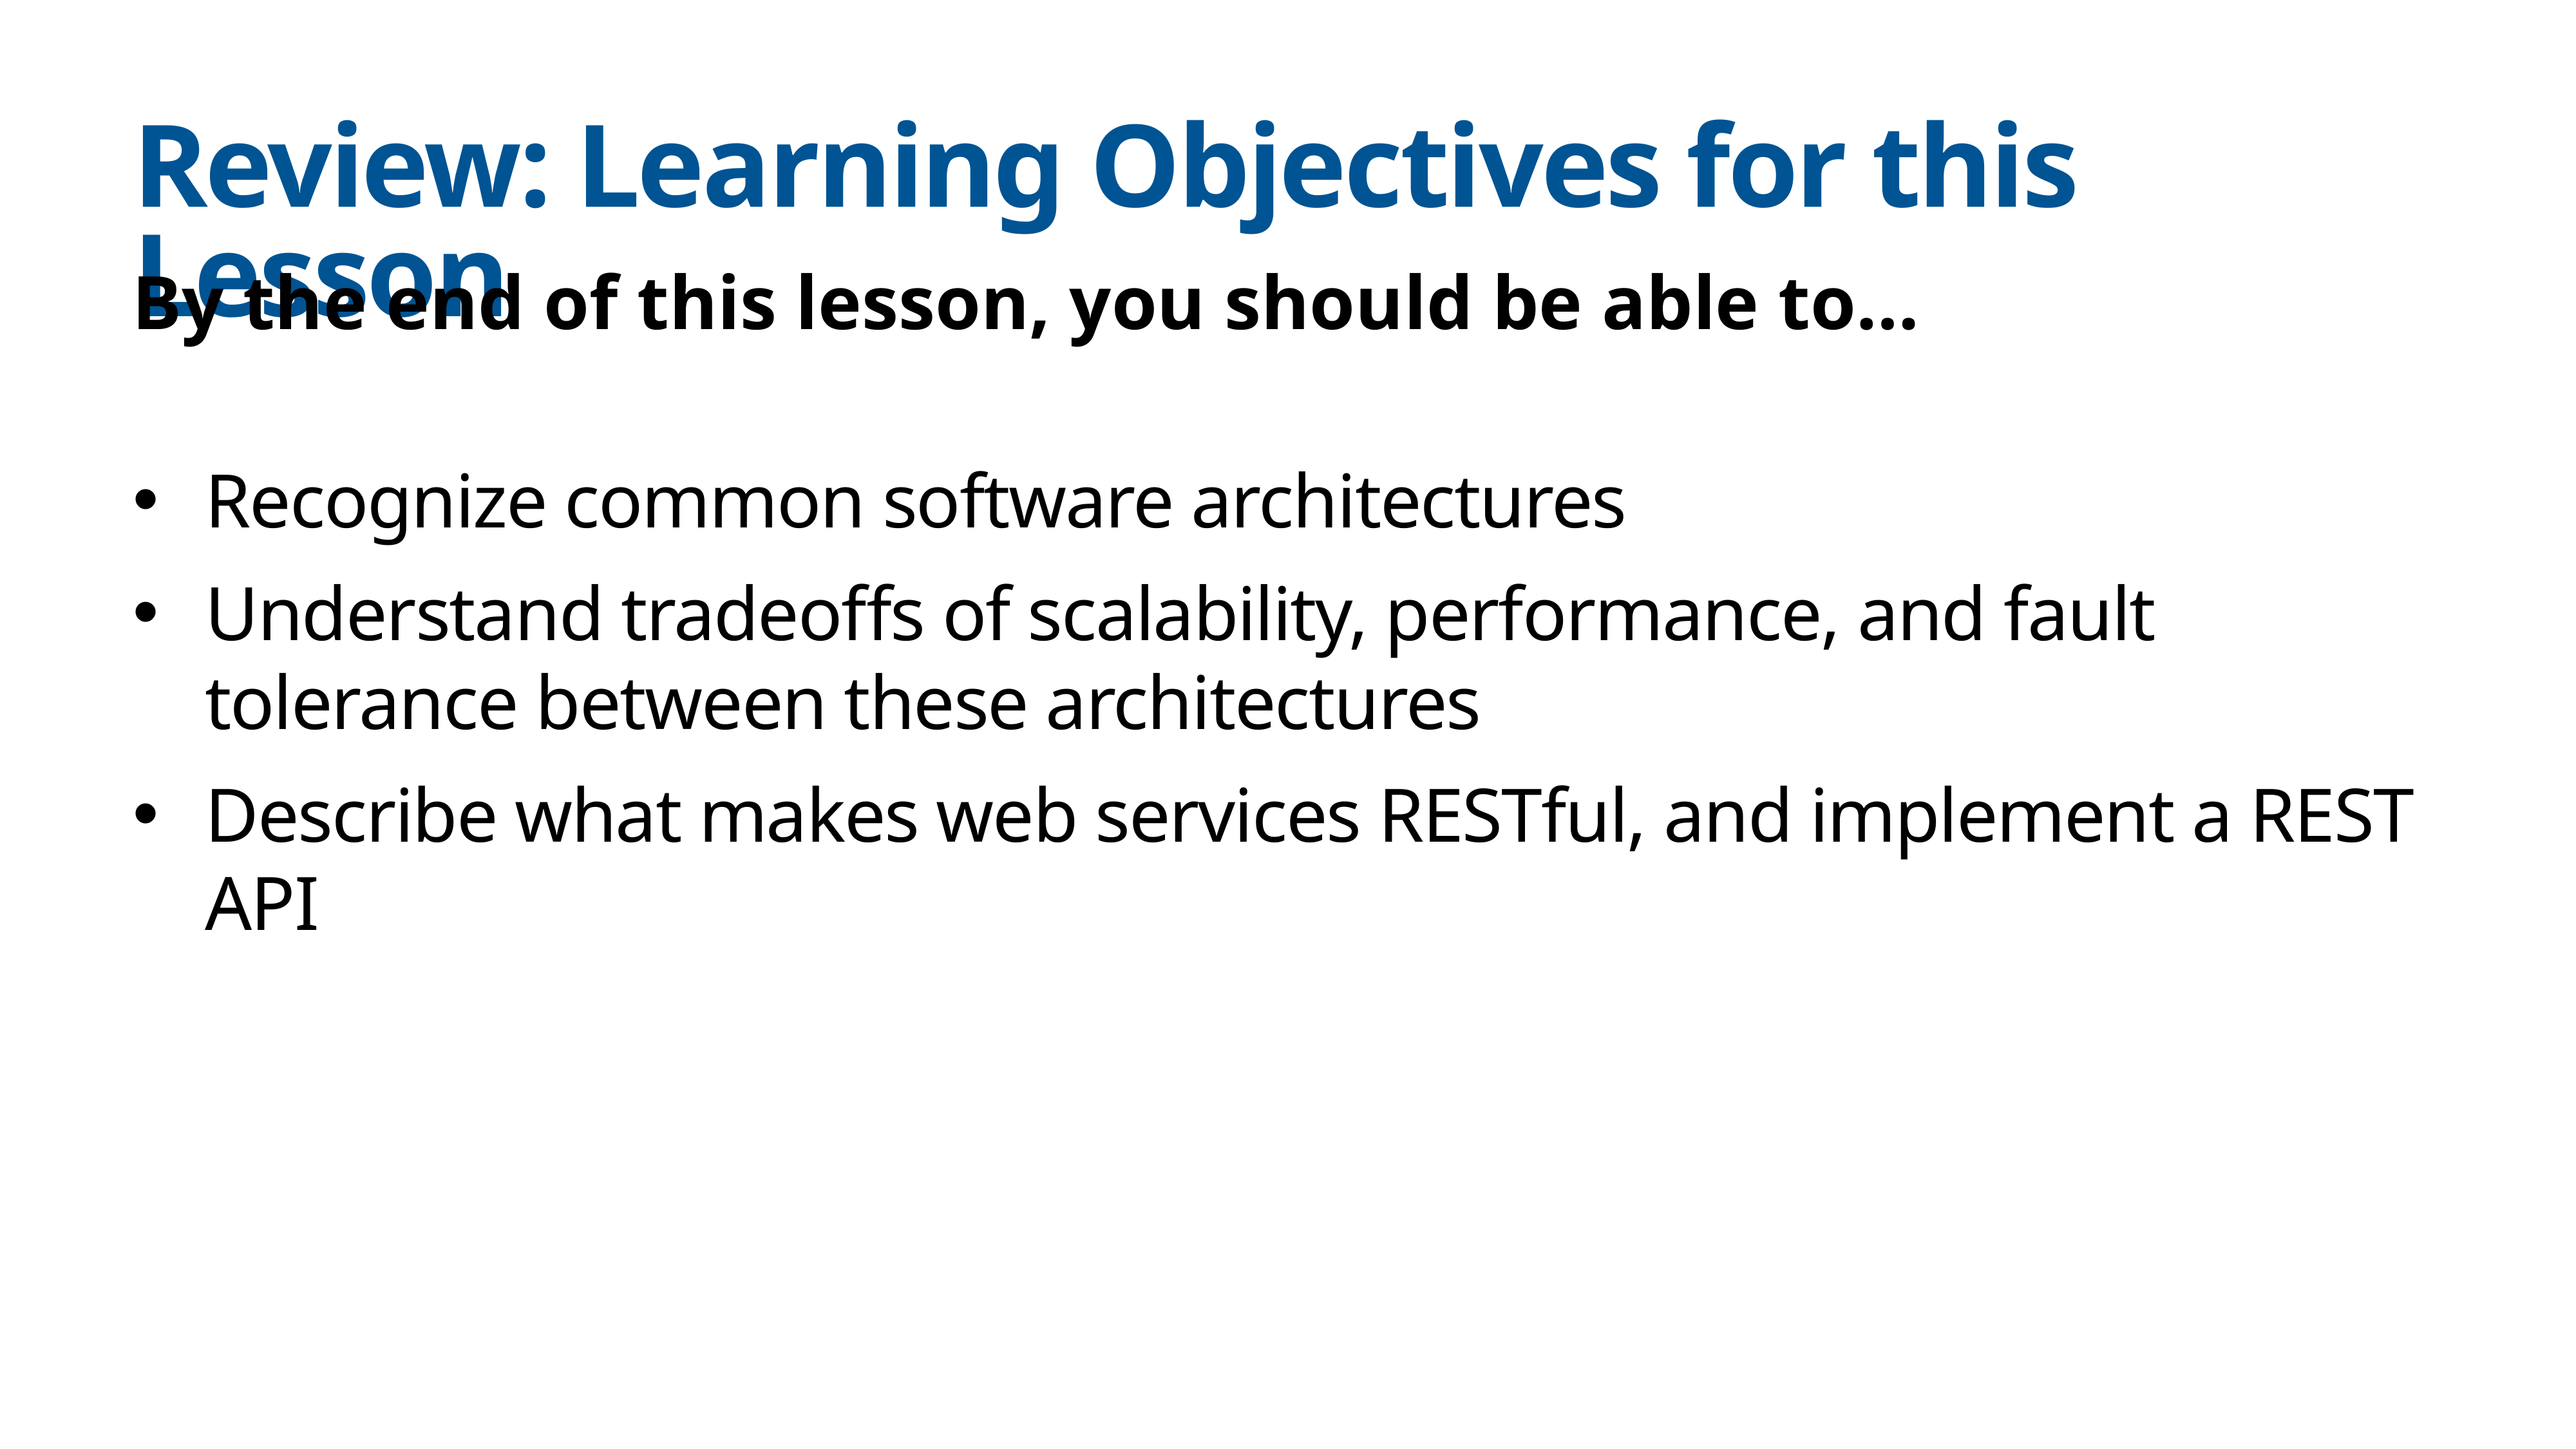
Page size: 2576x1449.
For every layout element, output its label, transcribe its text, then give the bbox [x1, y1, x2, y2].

list Recognize common software architectures Understand tradeoffs of scalability, performance, and fault tolerance between these architectures Describe what makes web services RESTful, and implement a REST API [127, 448, 2449, 1321]
list By the end of this lesson, you should be able to… [127, 250, 2449, 350]
title Review: Learning Objectives for this Lesson [127, 113, 2449, 250]
